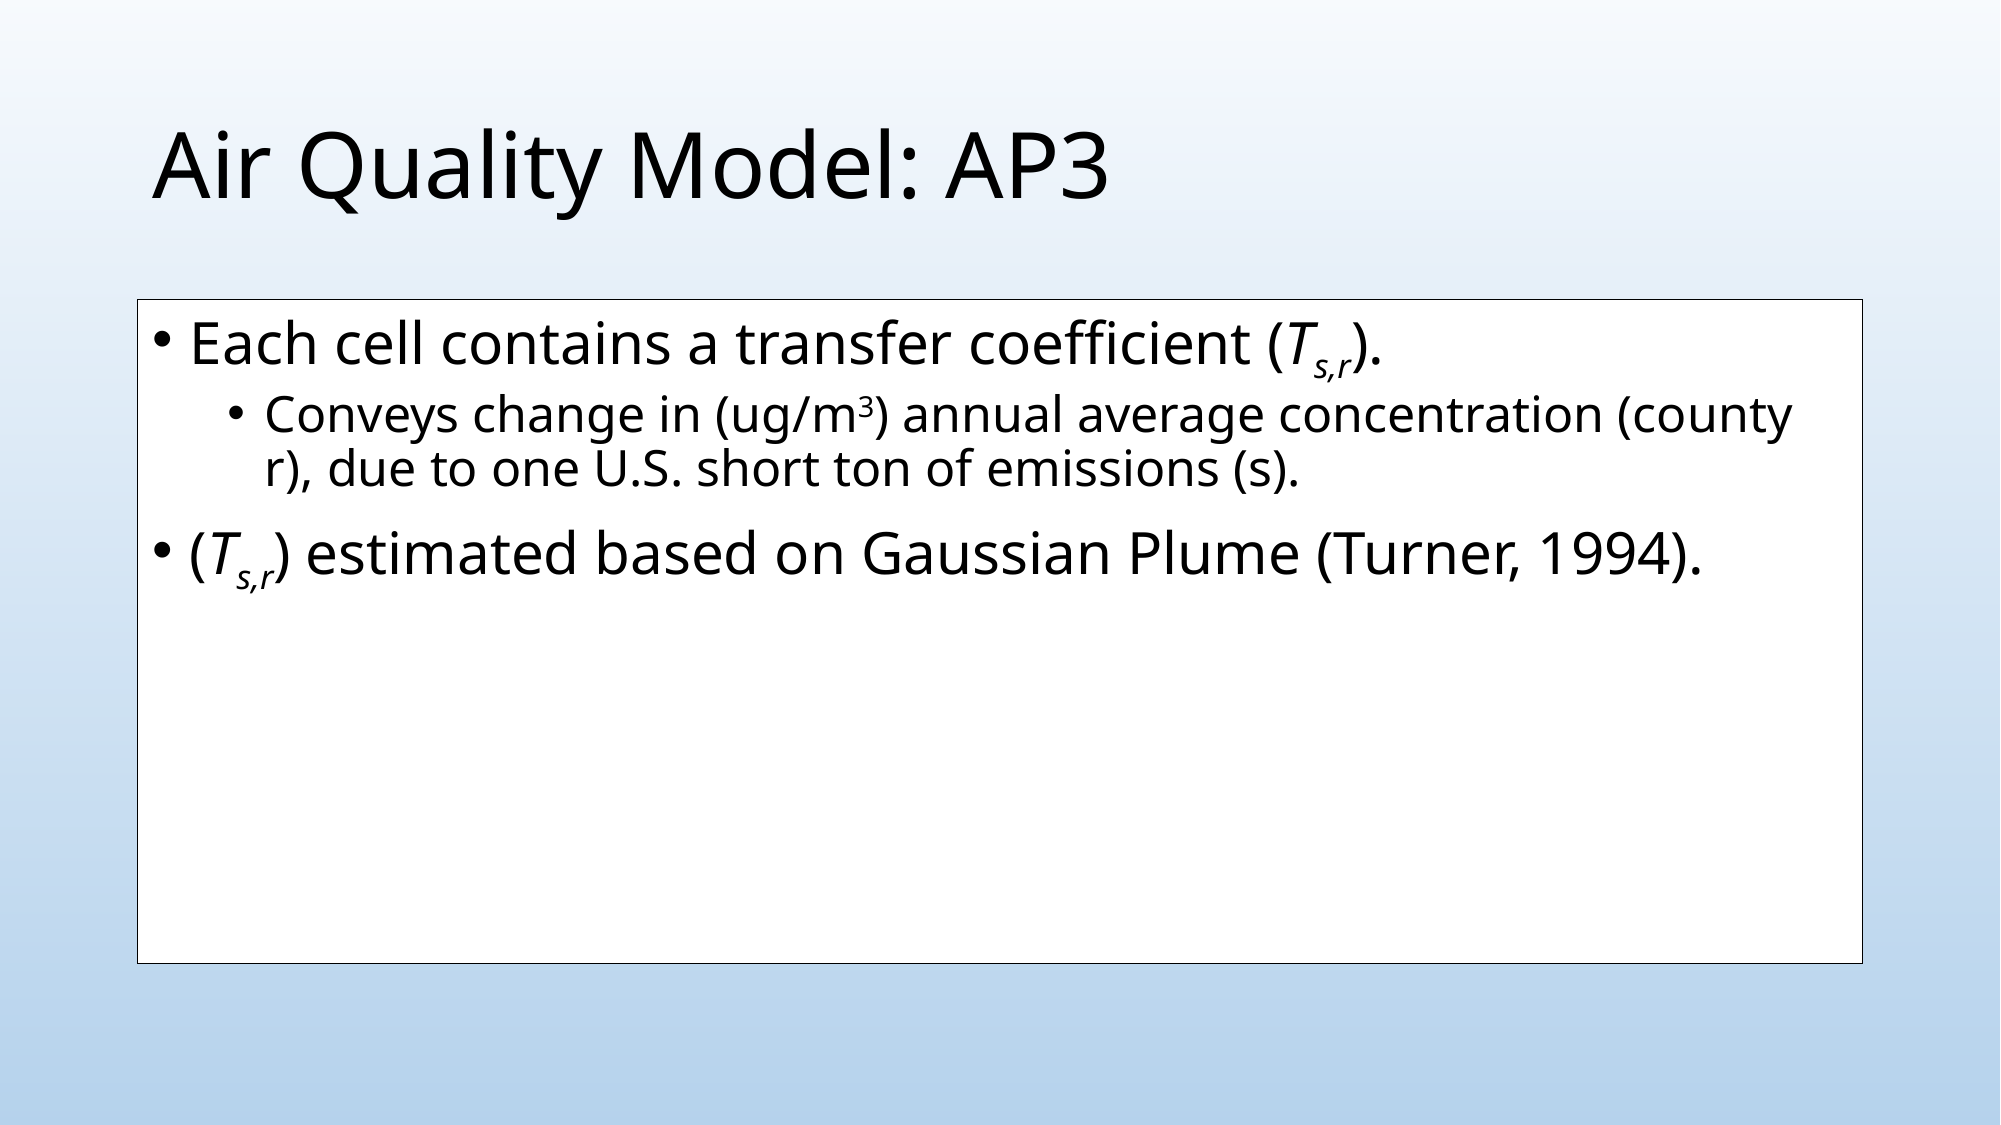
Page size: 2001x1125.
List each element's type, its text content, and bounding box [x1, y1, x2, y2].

title Air Quality Model: AP3 [137, 59, 1863, 278]
list Each cell contains a transfer coefficient (Ts,r). Conveys change in (ug/m3) annual average concentration (county r), due to one U.S. short ton of emissions (s). (Ts,r) estimated based on Gaussian Plume (Turner, 1994). [137, 299, 1863, 964]
